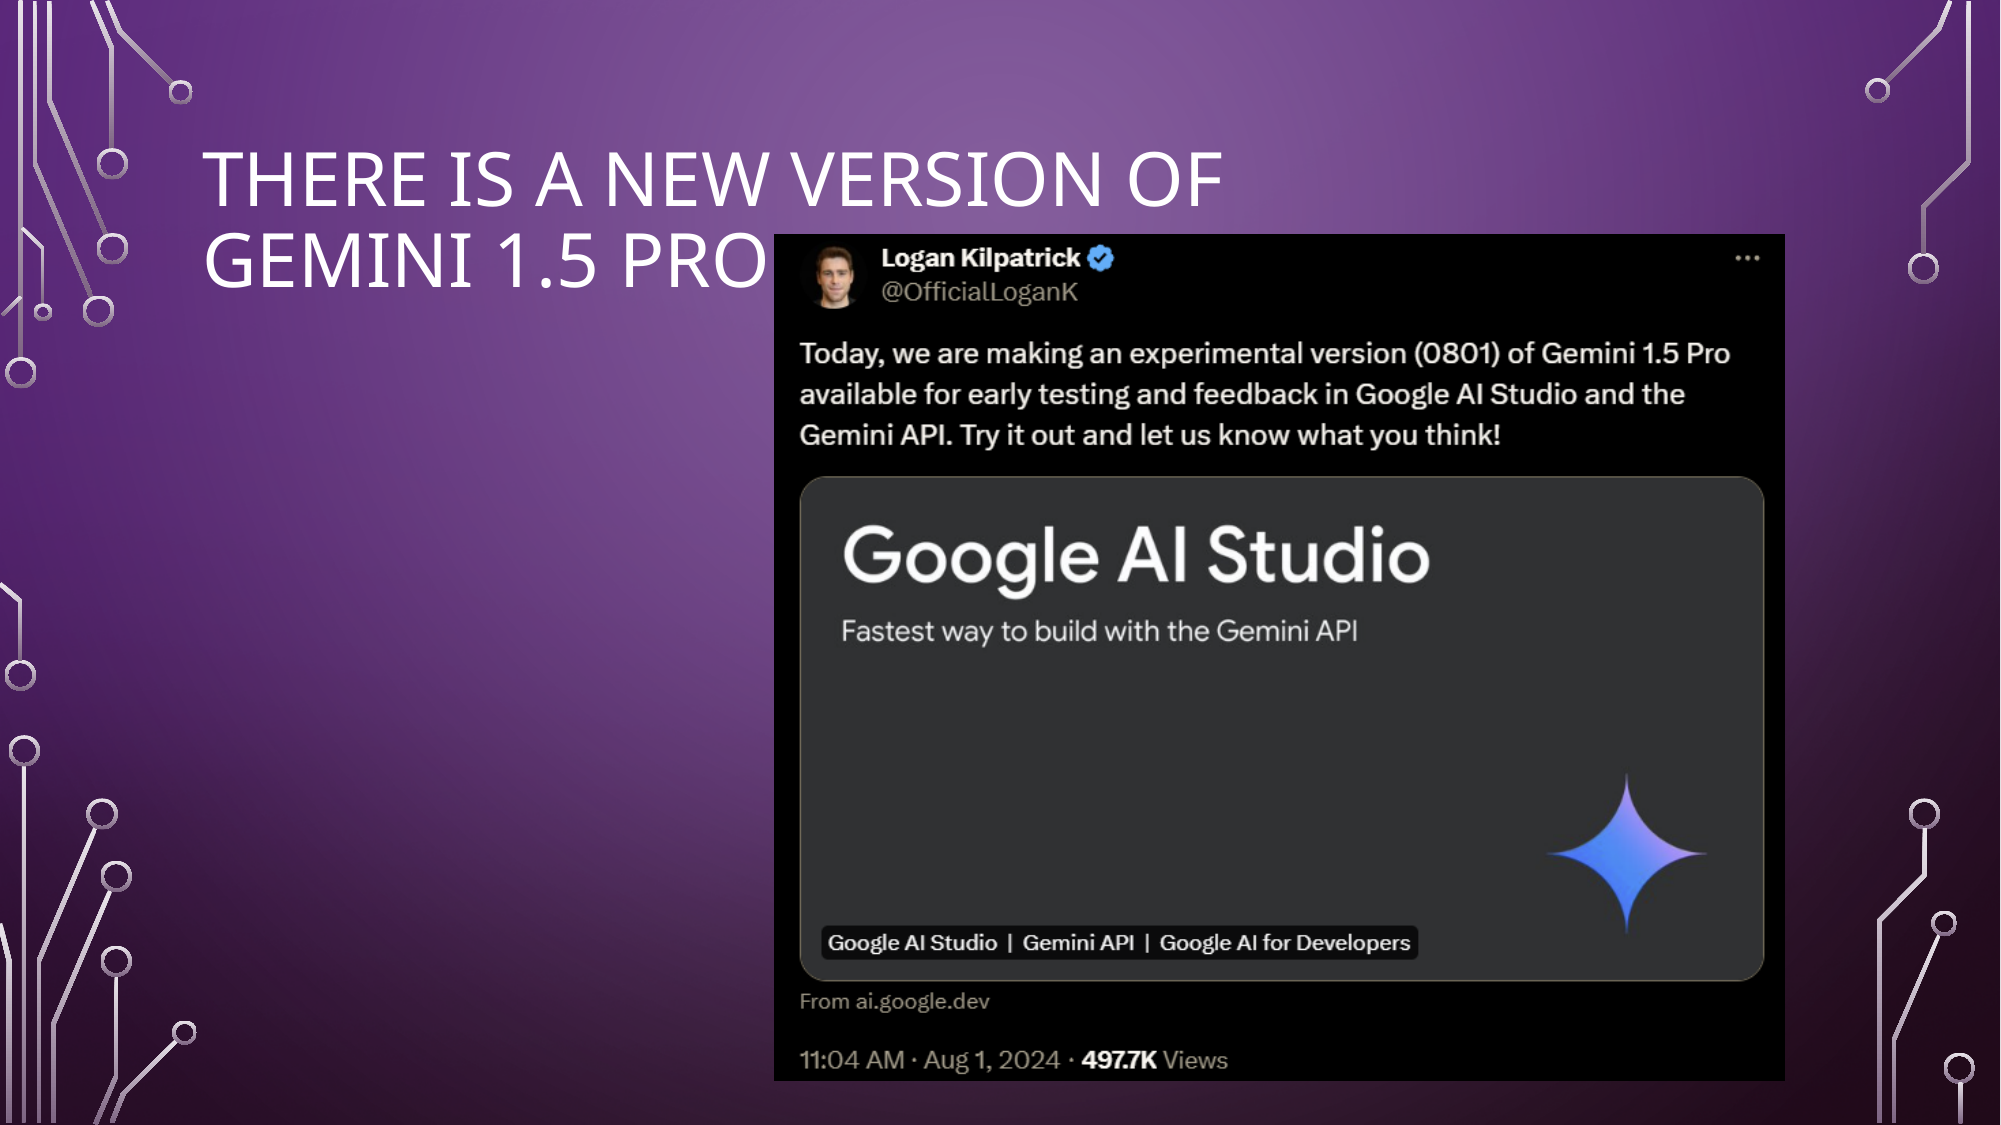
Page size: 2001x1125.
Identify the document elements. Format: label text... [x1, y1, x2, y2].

picture [774, 233, 1786, 1082]
title There is a new version of Gemini 1.5 pro [187, 101, 1813, 344]
